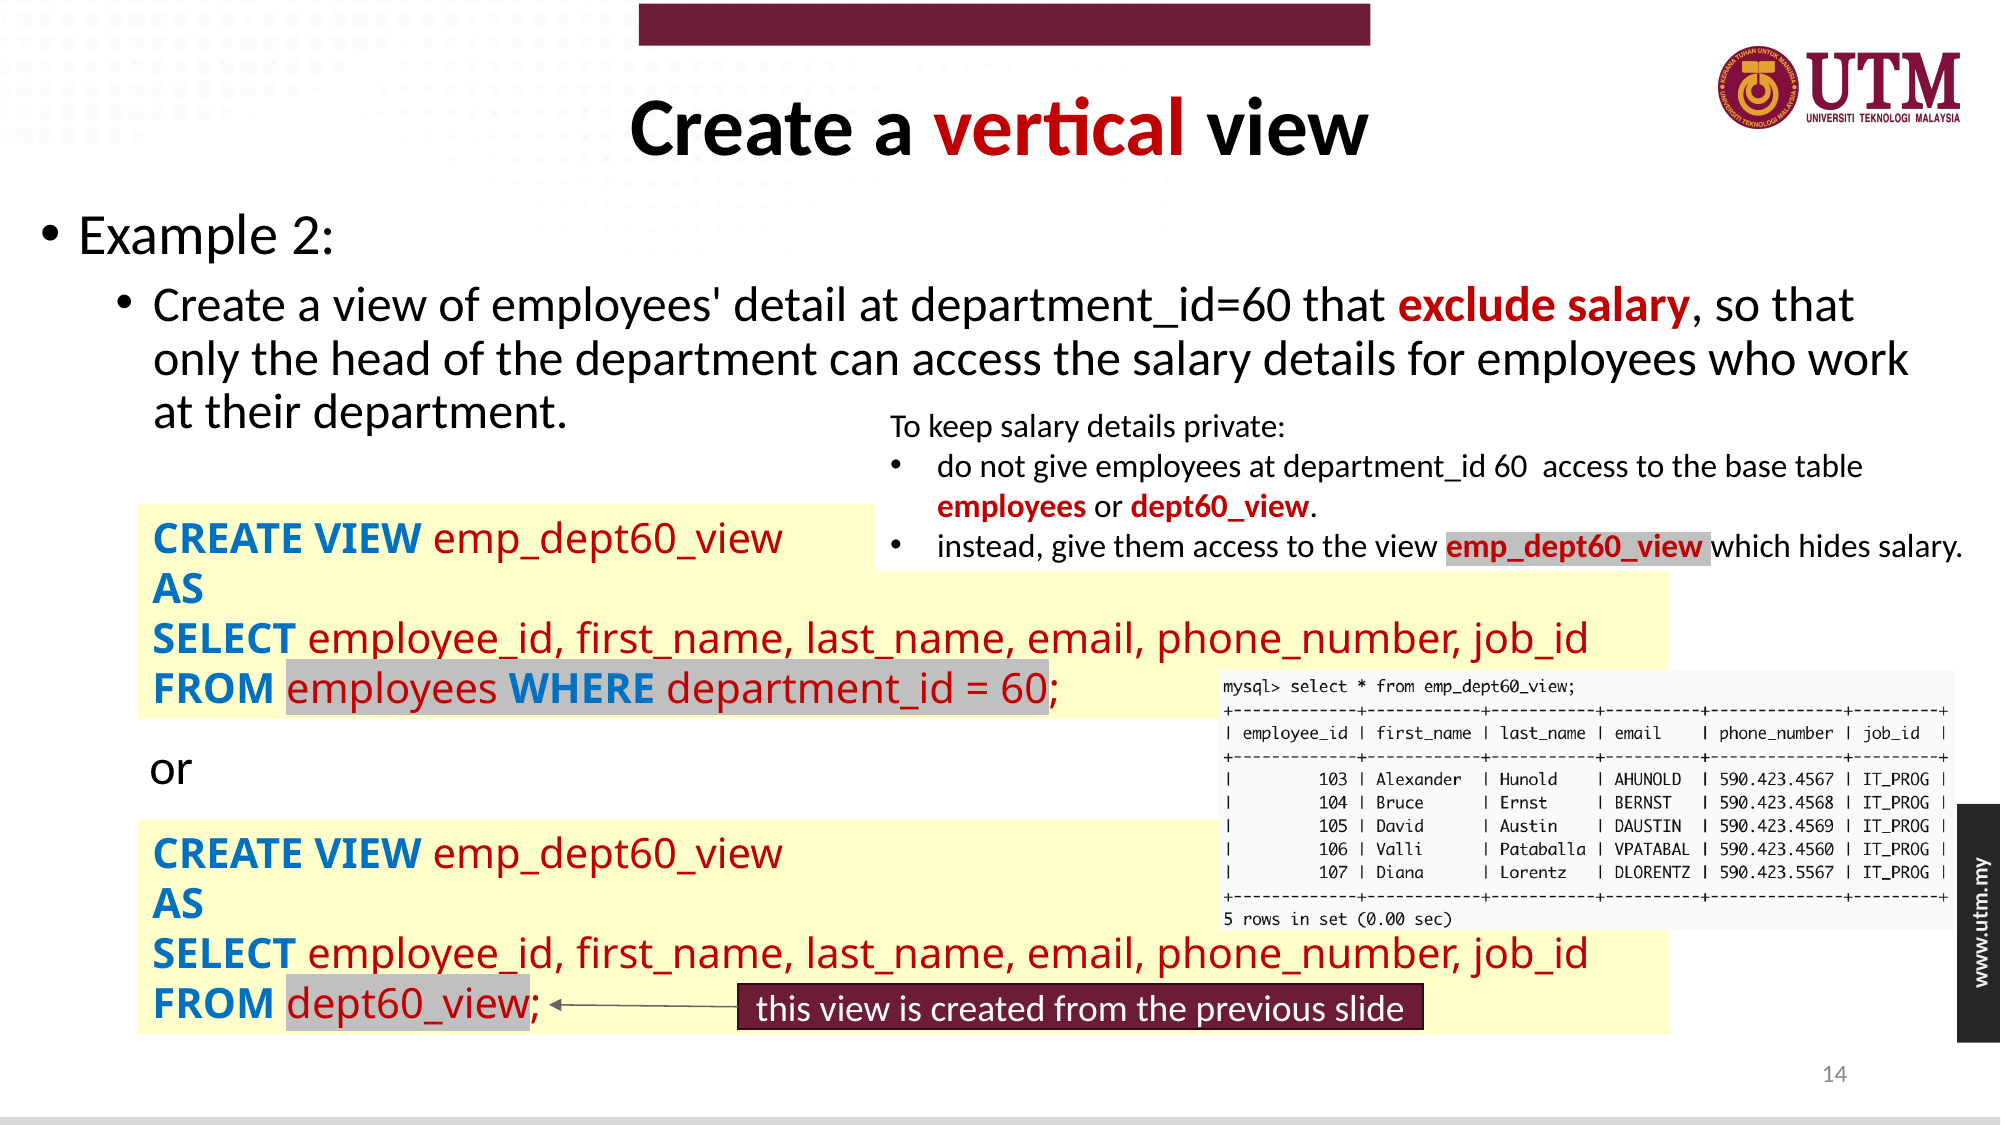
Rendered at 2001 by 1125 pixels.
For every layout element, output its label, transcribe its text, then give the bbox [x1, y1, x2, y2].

title Create a vertical view [137, 59, 1863, 197]
slide_number ‹#› [1412, 1042, 1863, 1103]
picture [1219, 670, 1956, 930]
text_box CREATE VIEW emp_dept60_view AS SELECT employee_id, first_name, last_name, email, phone_number, job_id FROM employees WHERE department_id = 60; [137, 503, 1669, 719]
picture [1718, 46, 1960, 129]
text_box To keep salary details private: do not give employees at department_id 60 access to the base table employees or dept60_view. instead, give them access to the view emp_dept60_view which hides salary. [875, 396, 1993, 572]
picture [1, 0, 1168, 301]
list Example 2: Create a view of employees' detail at department_id=60 that exclude salary, so that only the head of the department can access the salary details for employees who work at their department. or [25, 197, 1958, 1001]
text_box this view is created from the previous slide [738, 984, 1424, 1030]
text_box CREATE VIEW emp_dept60_view AS SELECT employee_id, first_name, last_name, email, phone_number, job_id FROM dept60_view; [137, 819, 1669, 1035]
